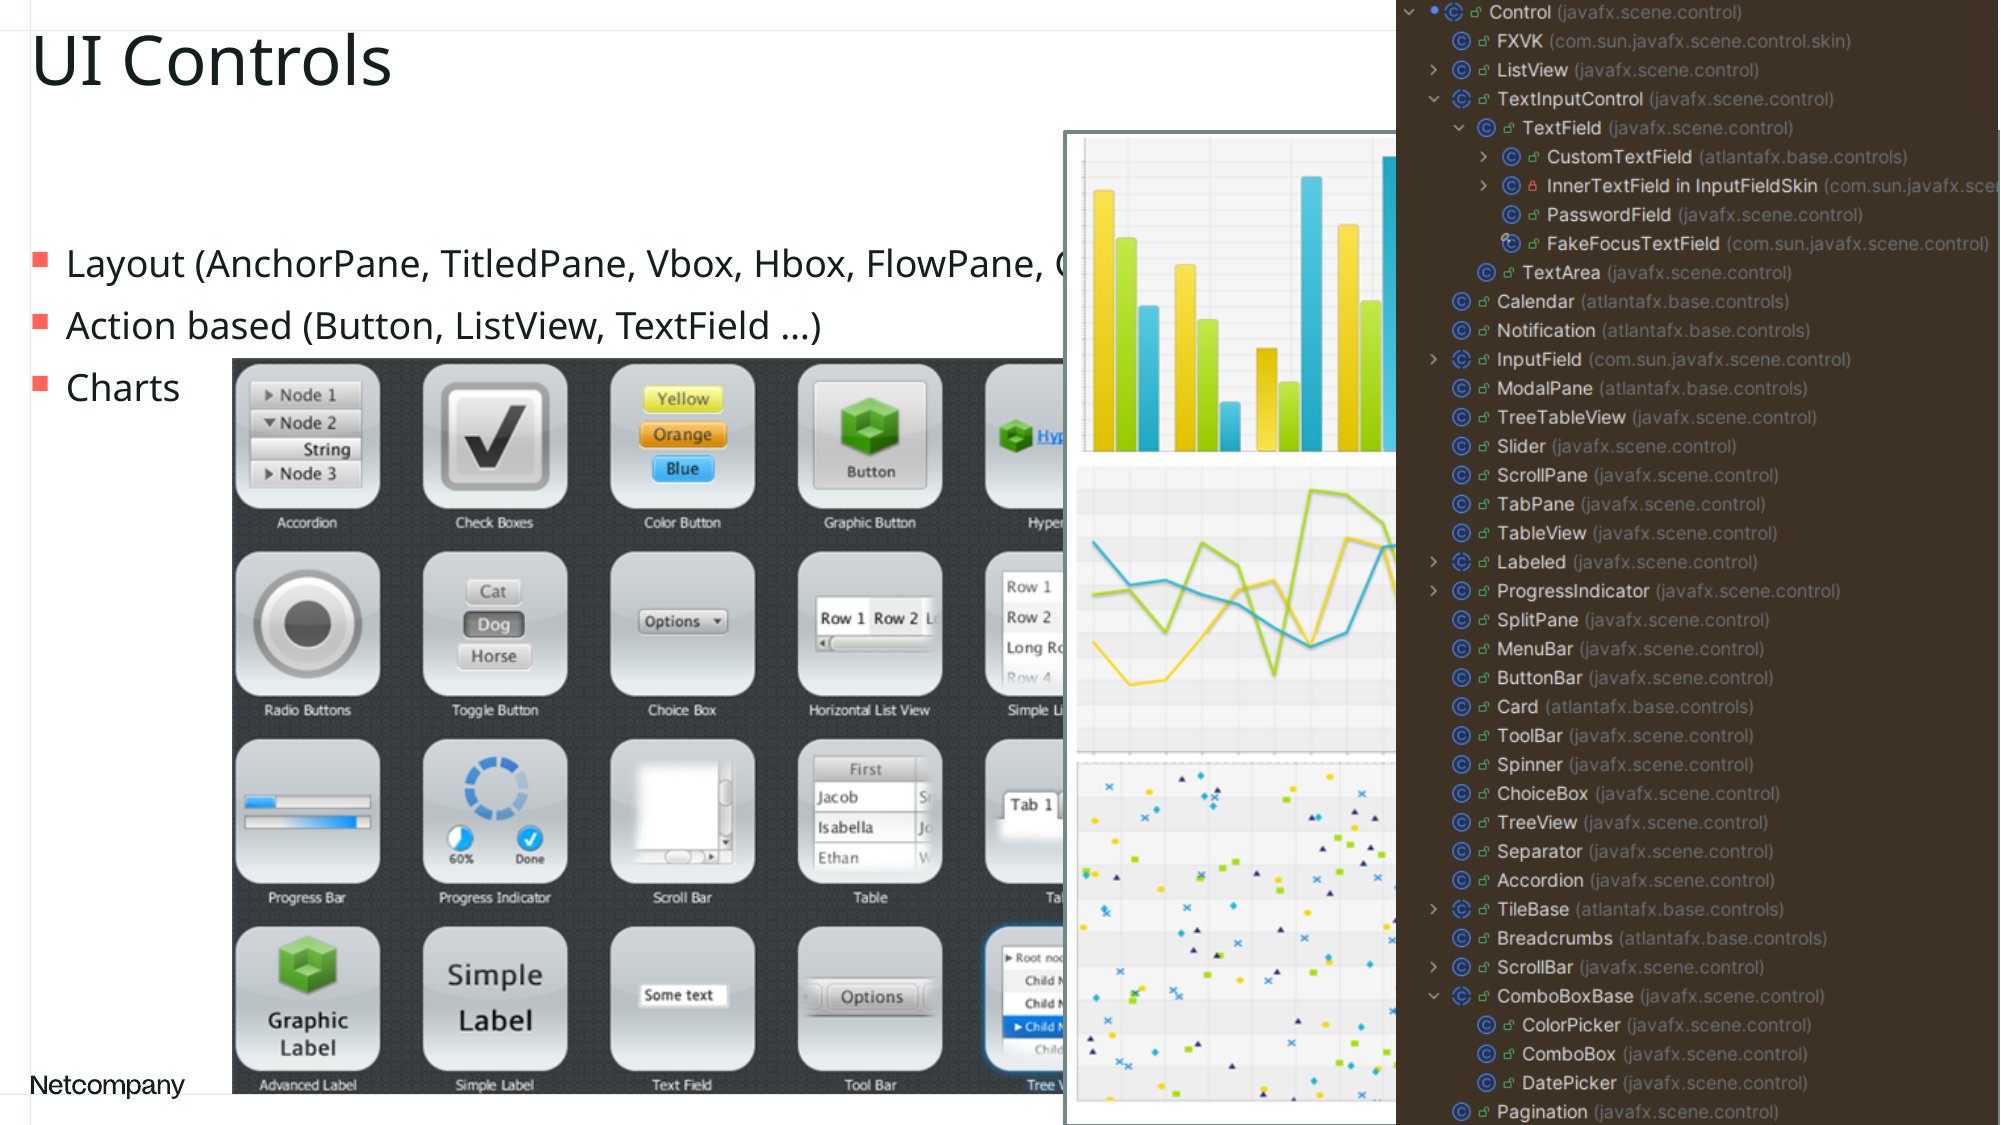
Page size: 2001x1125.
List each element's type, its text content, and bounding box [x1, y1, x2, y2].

title UI Controls [30, 30, 1395, 186]
list Layout (AnchorPane, TitledPane, Vbox, Hbox, FlowPane, GridPane …) Action based (Button, ListView, TextField …) Charts [30, 235, 1063, 985]
picture [232, 0, 1998, 1125]
